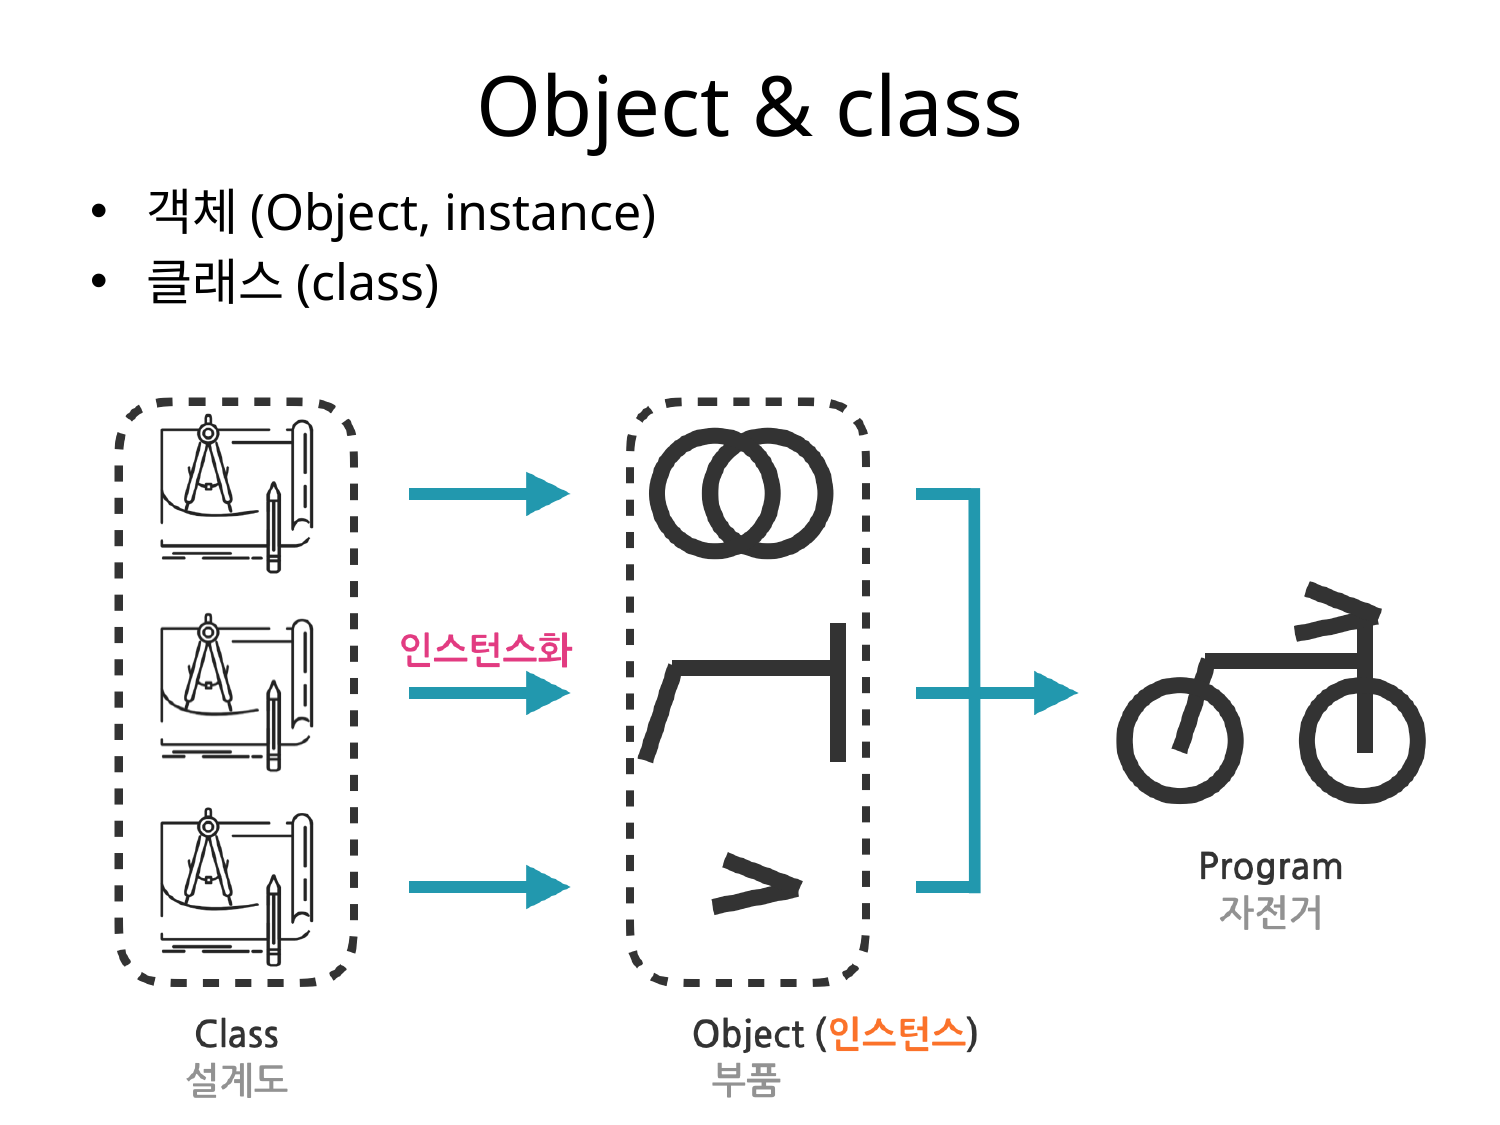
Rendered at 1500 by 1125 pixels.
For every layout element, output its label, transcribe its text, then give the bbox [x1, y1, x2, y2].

list 객체(Object, instance) 클래스(class) [75, 172, 1425, 391]
picture [73, 392, 1448, 1107]
title Object & class [75, 45, 1425, 161]
